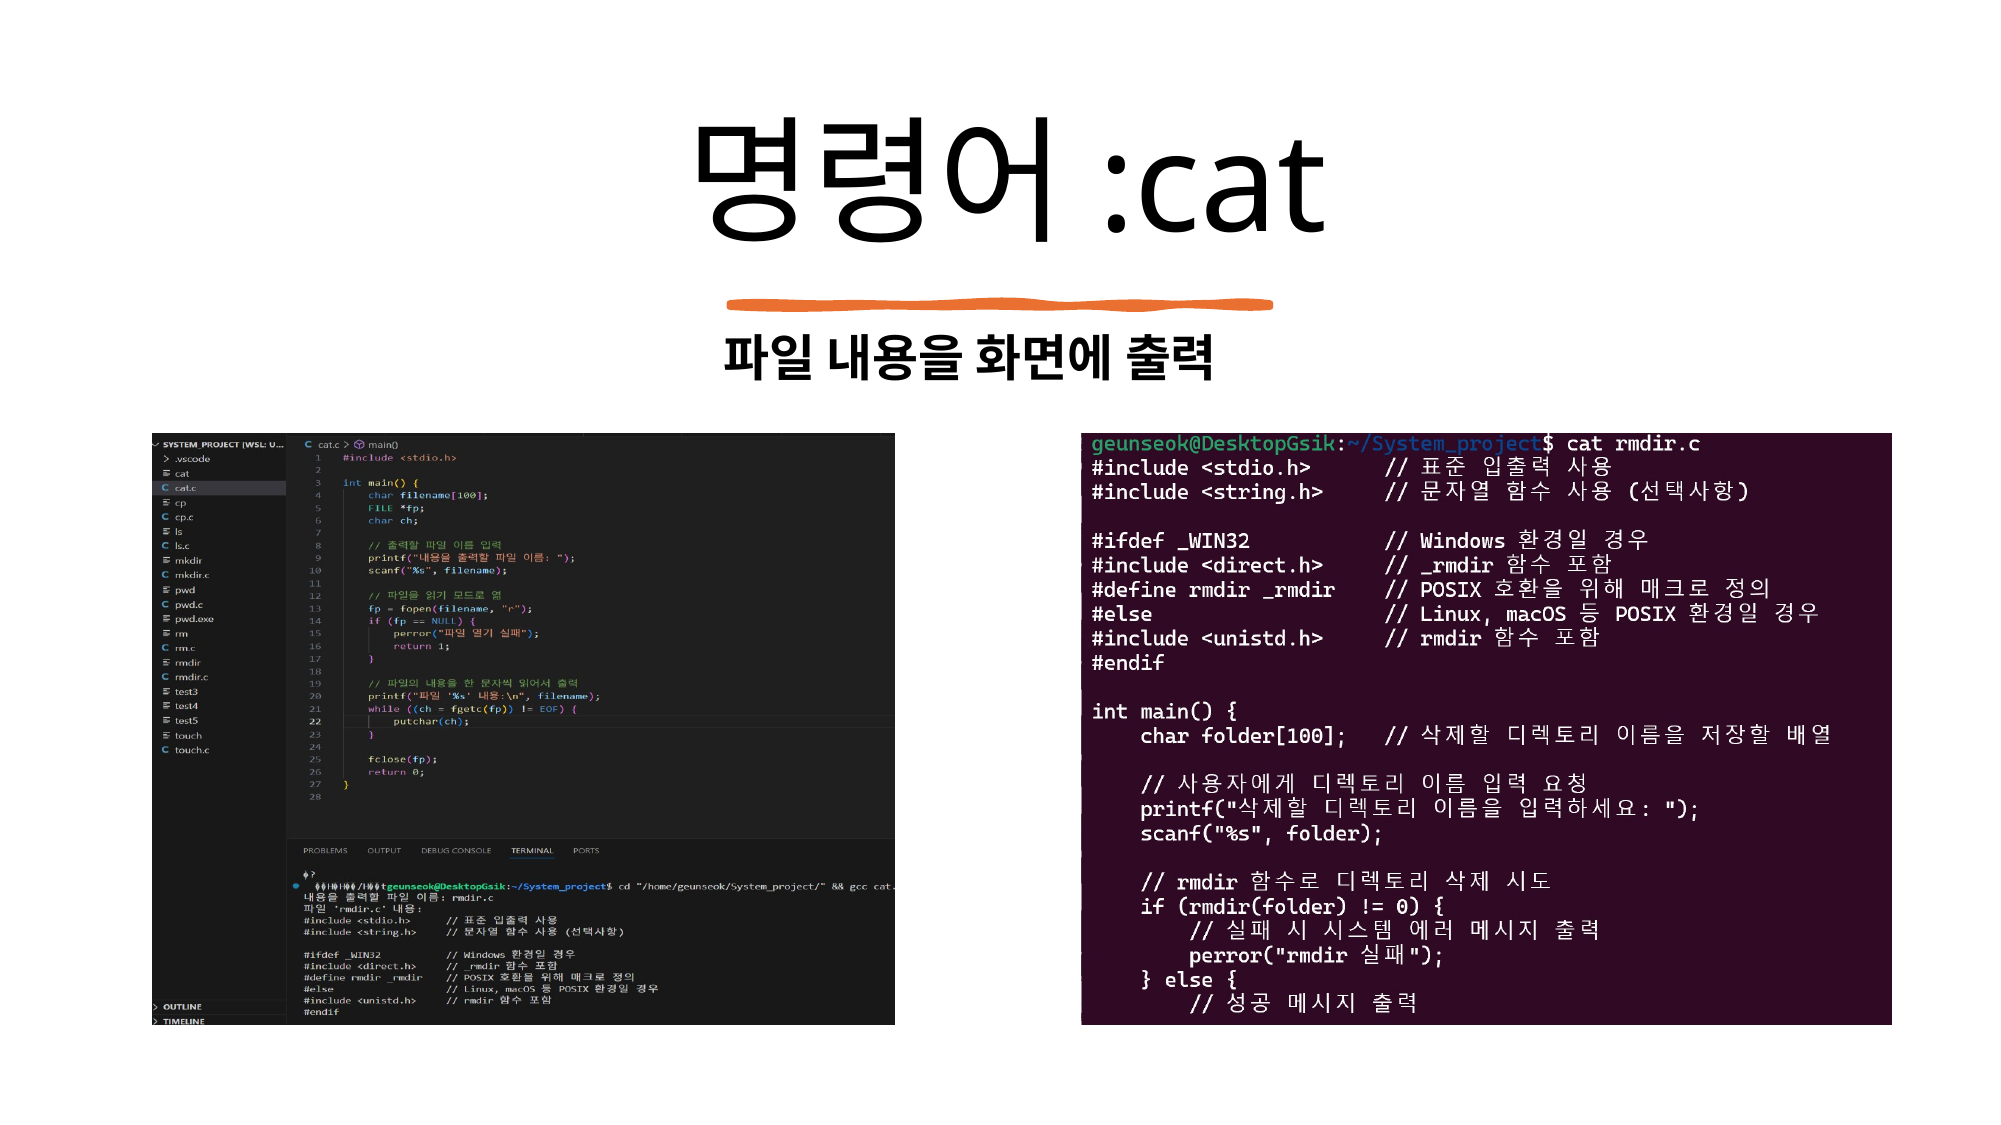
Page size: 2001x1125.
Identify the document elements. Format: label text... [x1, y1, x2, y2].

text_box 파일 내용을 화면에 출력 [721, 324, 1279, 387]
picture [151, 433, 895, 1026]
picture [1081, 433, 1892, 1026]
title 명령어:cat [361, 91, 1639, 282]
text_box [726, 297, 1274, 313]
